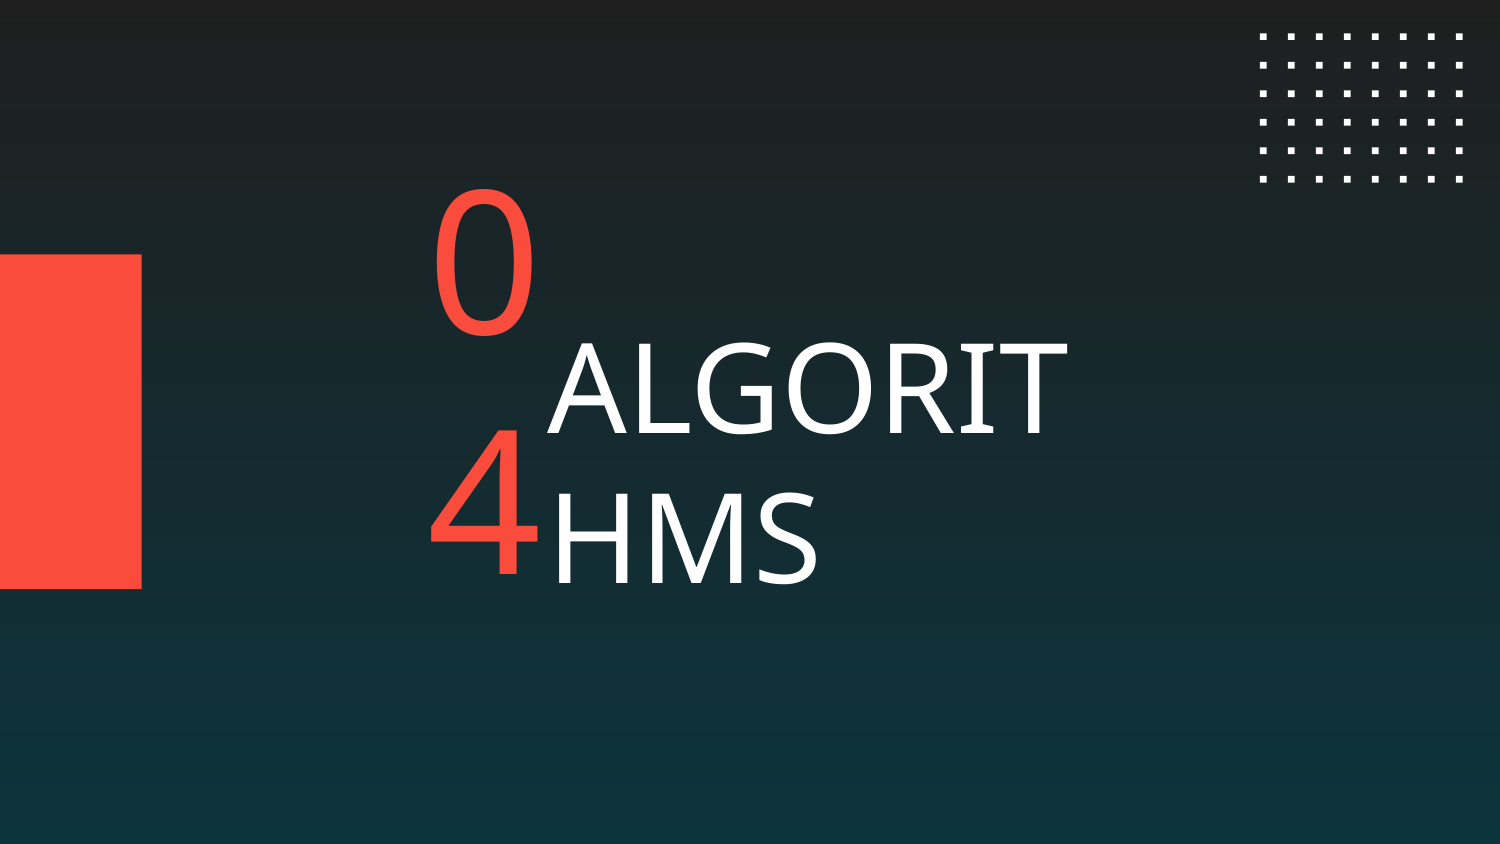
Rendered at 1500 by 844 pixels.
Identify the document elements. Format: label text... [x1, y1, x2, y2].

text_box [0, 254, 142, 590]
title 04 [359, 252, 611, 496]
title ALGORITHMS [532, 374, 1166, 544]
